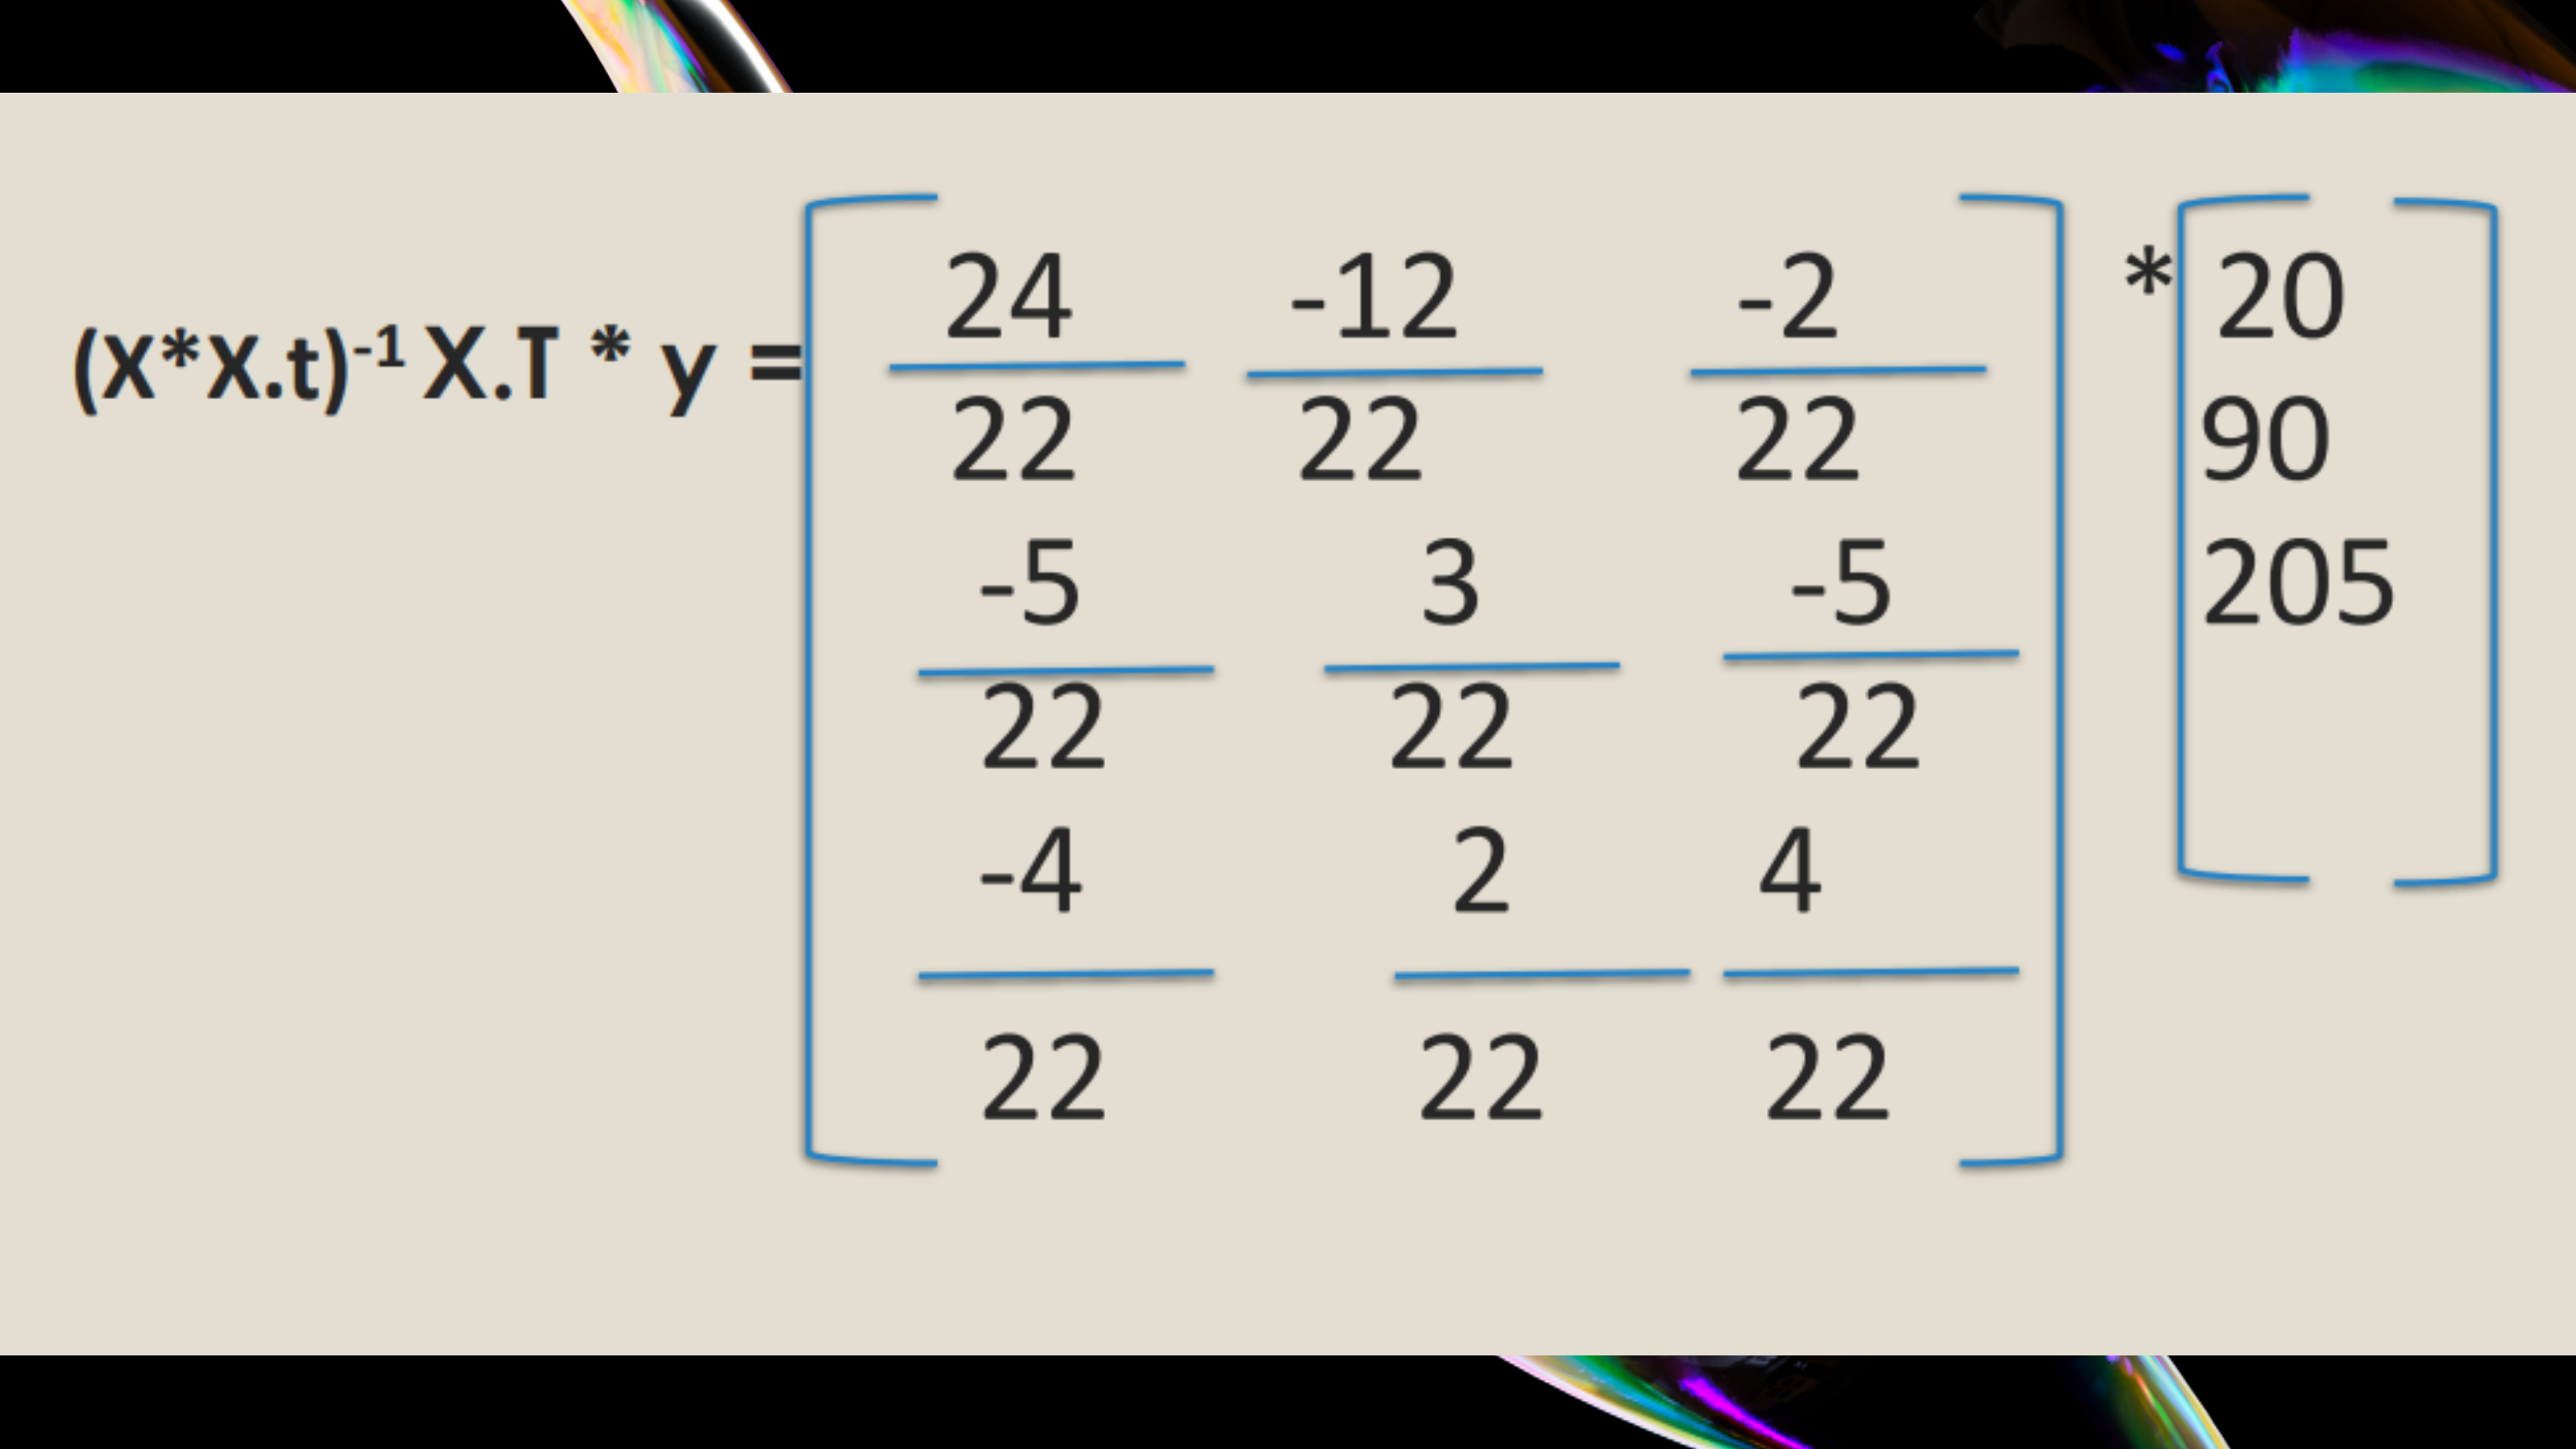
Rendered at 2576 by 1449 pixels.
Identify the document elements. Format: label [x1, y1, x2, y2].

text_box [0, 93, 2576, 1355]
text_box [1908, 0, 2576, 93]
text_box [0, 0, 872, 93]
text_box [1305, 1355, 2576, 1449]
